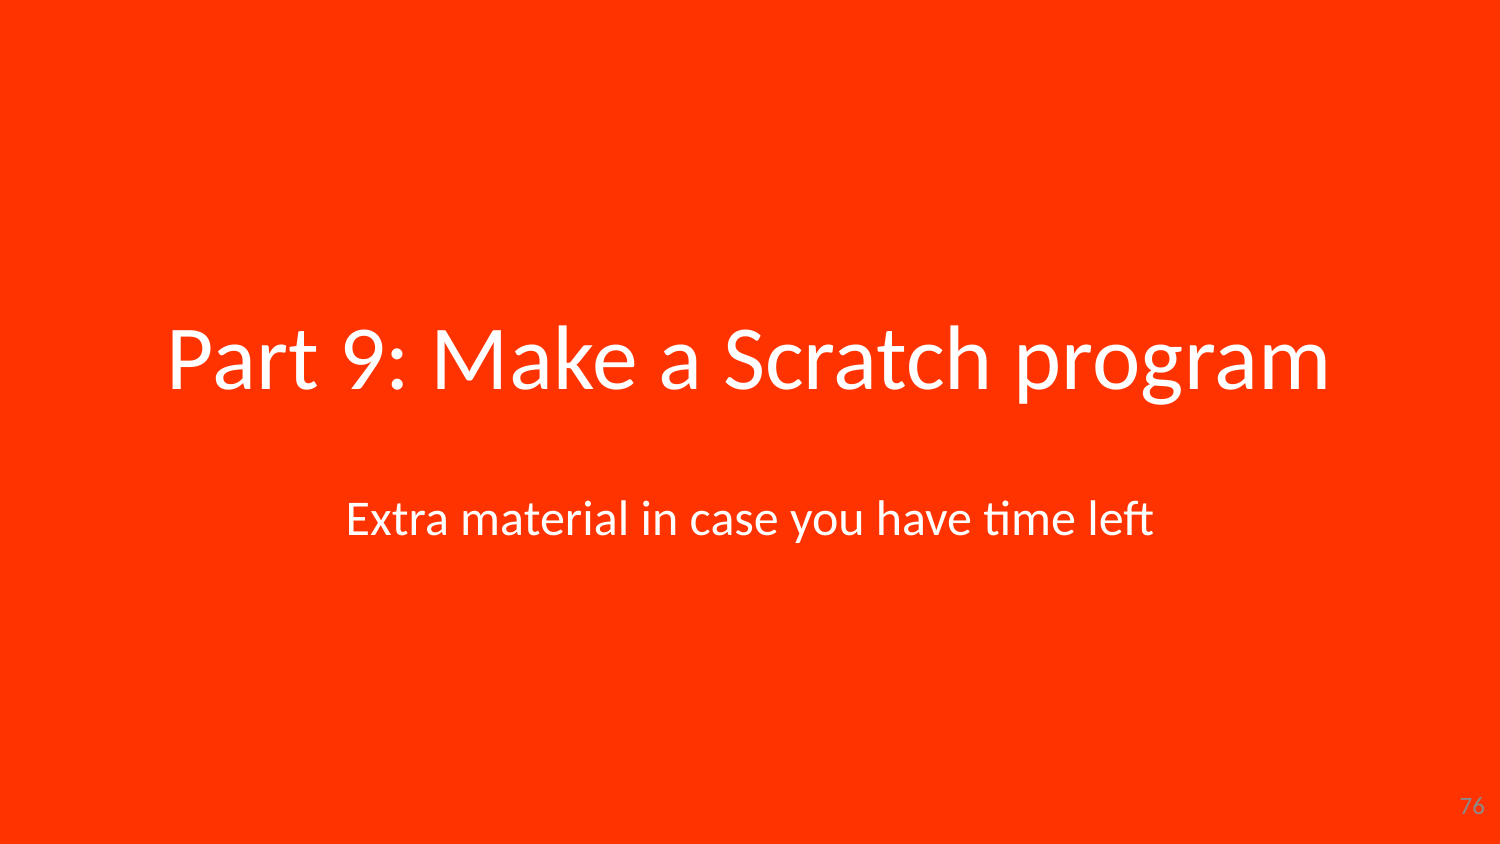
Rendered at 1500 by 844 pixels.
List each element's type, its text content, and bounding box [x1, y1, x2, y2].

slide_number 76 [1415, 782, 1500, 828]
subtitle Extra material in case you have time left [225, 478, 1275, 694]
title Part 9: Make a Scratch program [112, 262, 1388, 443]
